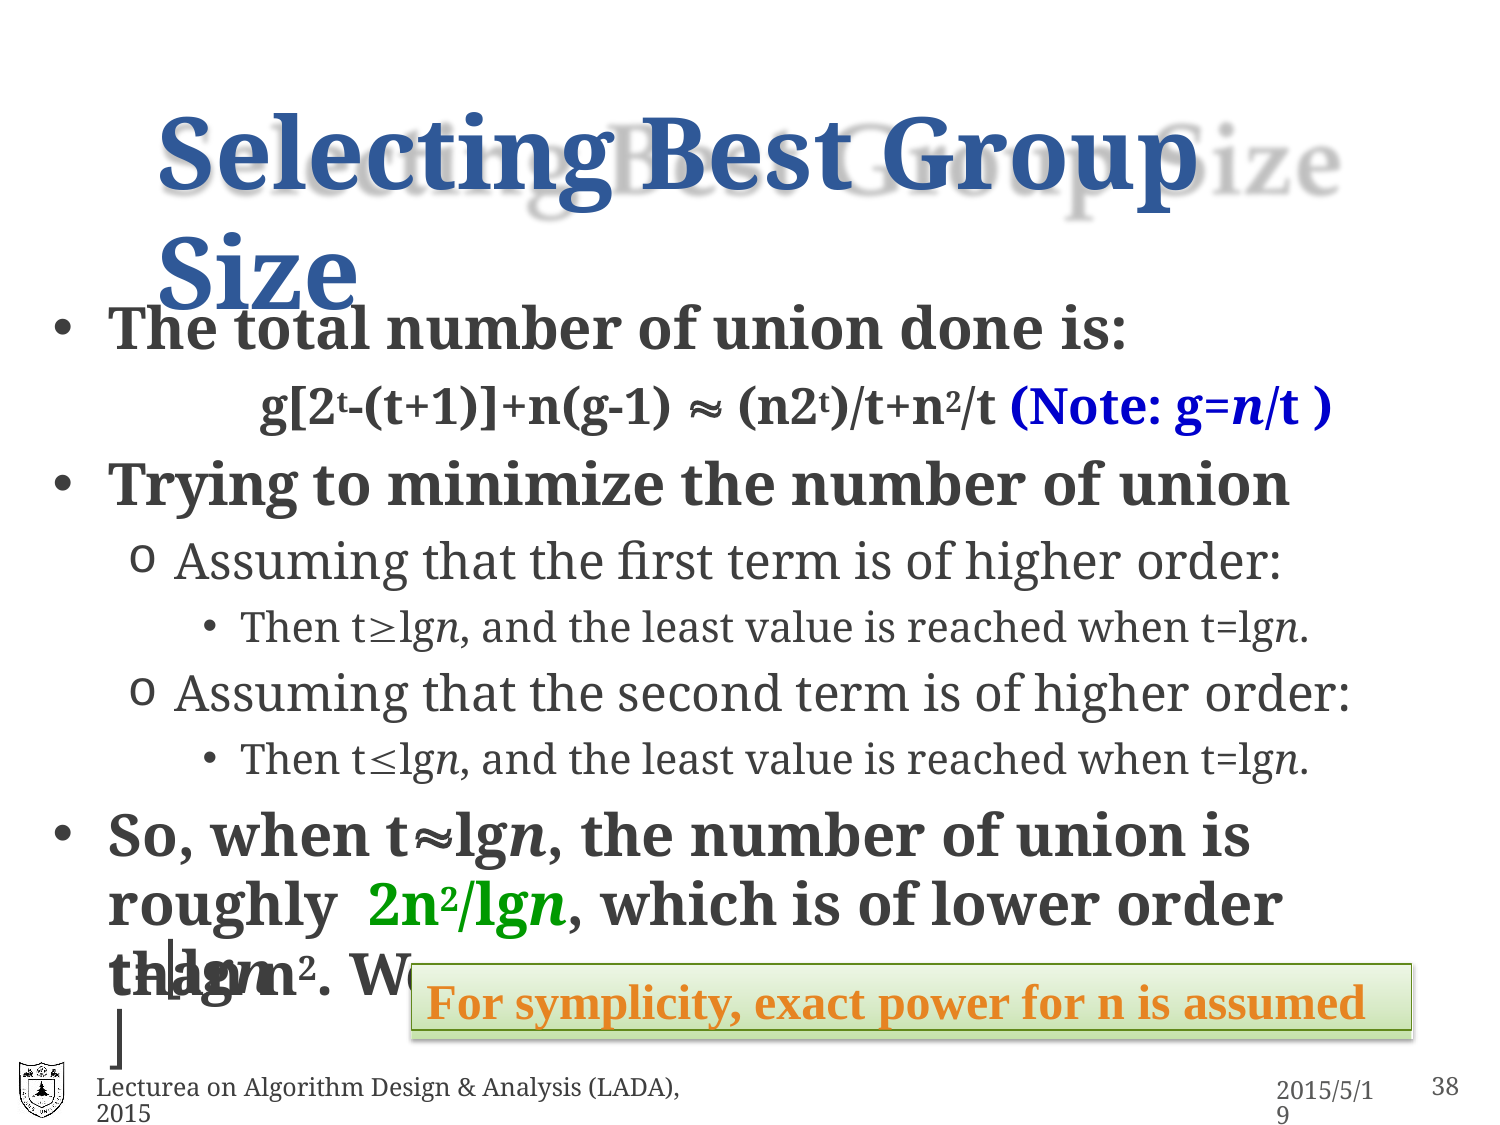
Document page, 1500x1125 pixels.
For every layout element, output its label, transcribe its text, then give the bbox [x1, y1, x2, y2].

title Selecting Best Group Size [155, 87, 1345, 273]
text_box [1408, 959, 1420, 1050]
text_box For symplicity, exact power for n is assumed [411, 964, 1412, 1030]
slide_number 38 [1427, 1078, 1461, 1125]
picture [17, 1061, 65, 1118]
list The total number of union done is: g[2t-(t+1)]+n(g-1)  (n2t)/t+n2/t (Note: g=n/t ) Trying to minimize the number of union Assuming that the first term is of higher order: Then tlgn, and the least value is reached when t=lgn. Assuming that the second term is of higher order: Then tlgn, and the least value is reached when t=lgn. So, when tlgn, the number of union is roughly 2n2/lgn, which is of lower order than n2. We use [50, 273, 1376, 1007]
text_box t=lgn [106, 933, 289, 1076]
text_box [89, 62, 1411, 289]
footer 2015/5/19 [1274, 1078, 1382, 1125]
slide_number Lecturea on Algorithm Design & Analysis (LADA), 2015 [93, 1076, 721, 1125]
text_box [389, 952, 1408, 1072]
text_box [411, 1030, 1412, 1039]
